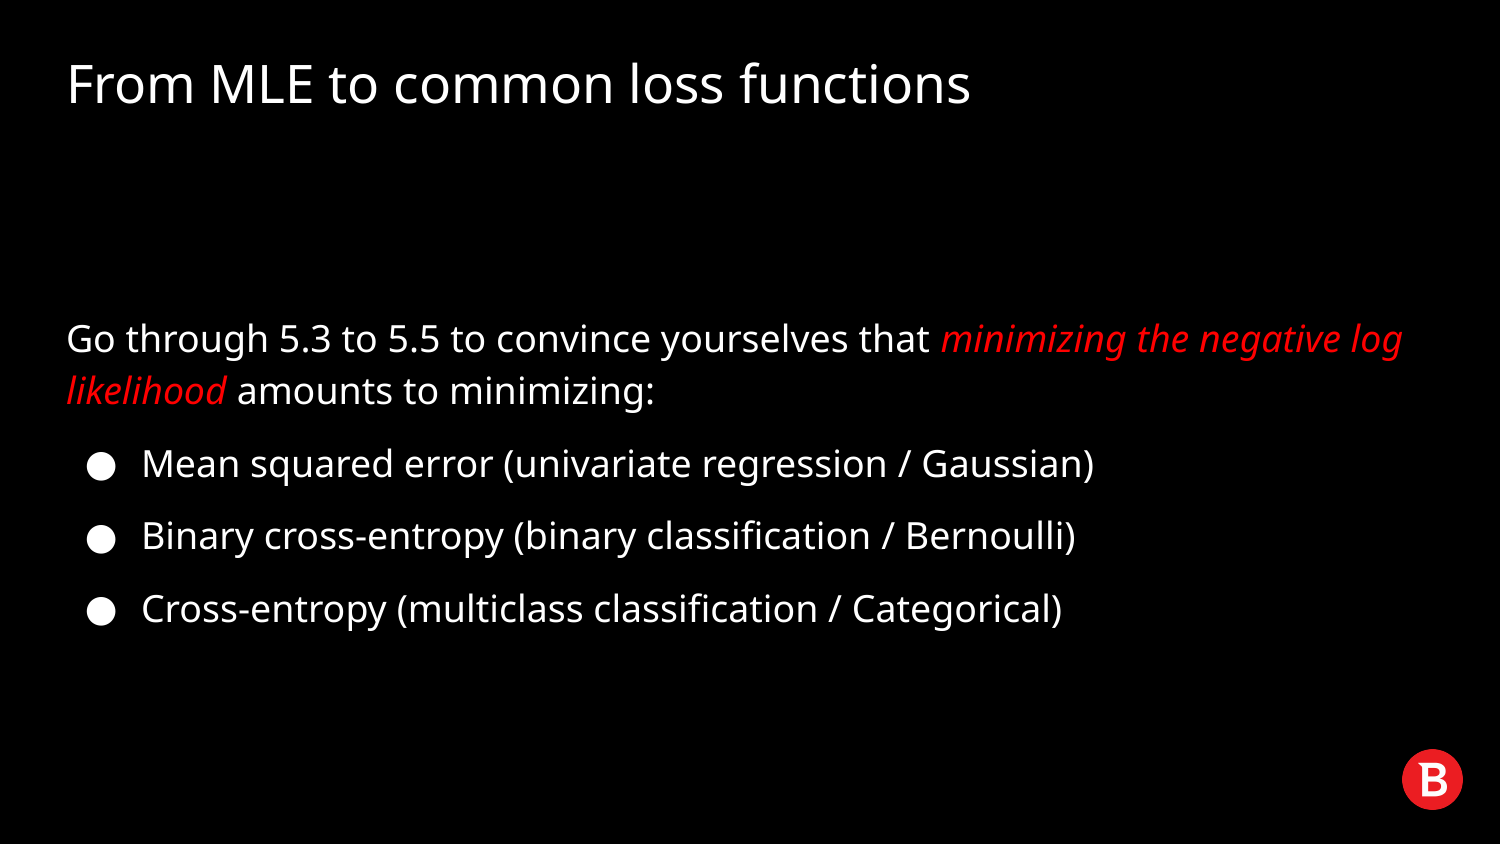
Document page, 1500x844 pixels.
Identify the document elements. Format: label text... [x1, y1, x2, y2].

list Go through 5.3 to 5.5 to convince yourselves that minimizing the negative log likelihood amounts to minimizing: Mean squared error (univariate regression / Gaussian) Binary cross-entropy (binary classification / Bernoulli) Cross-entropy (multiclass classification / Categorical) [51, 189, 1449, 750]
picture [1402, 749, 1463, 810]
title From MLE to common loss functions [51, 35, 1449, 130]
